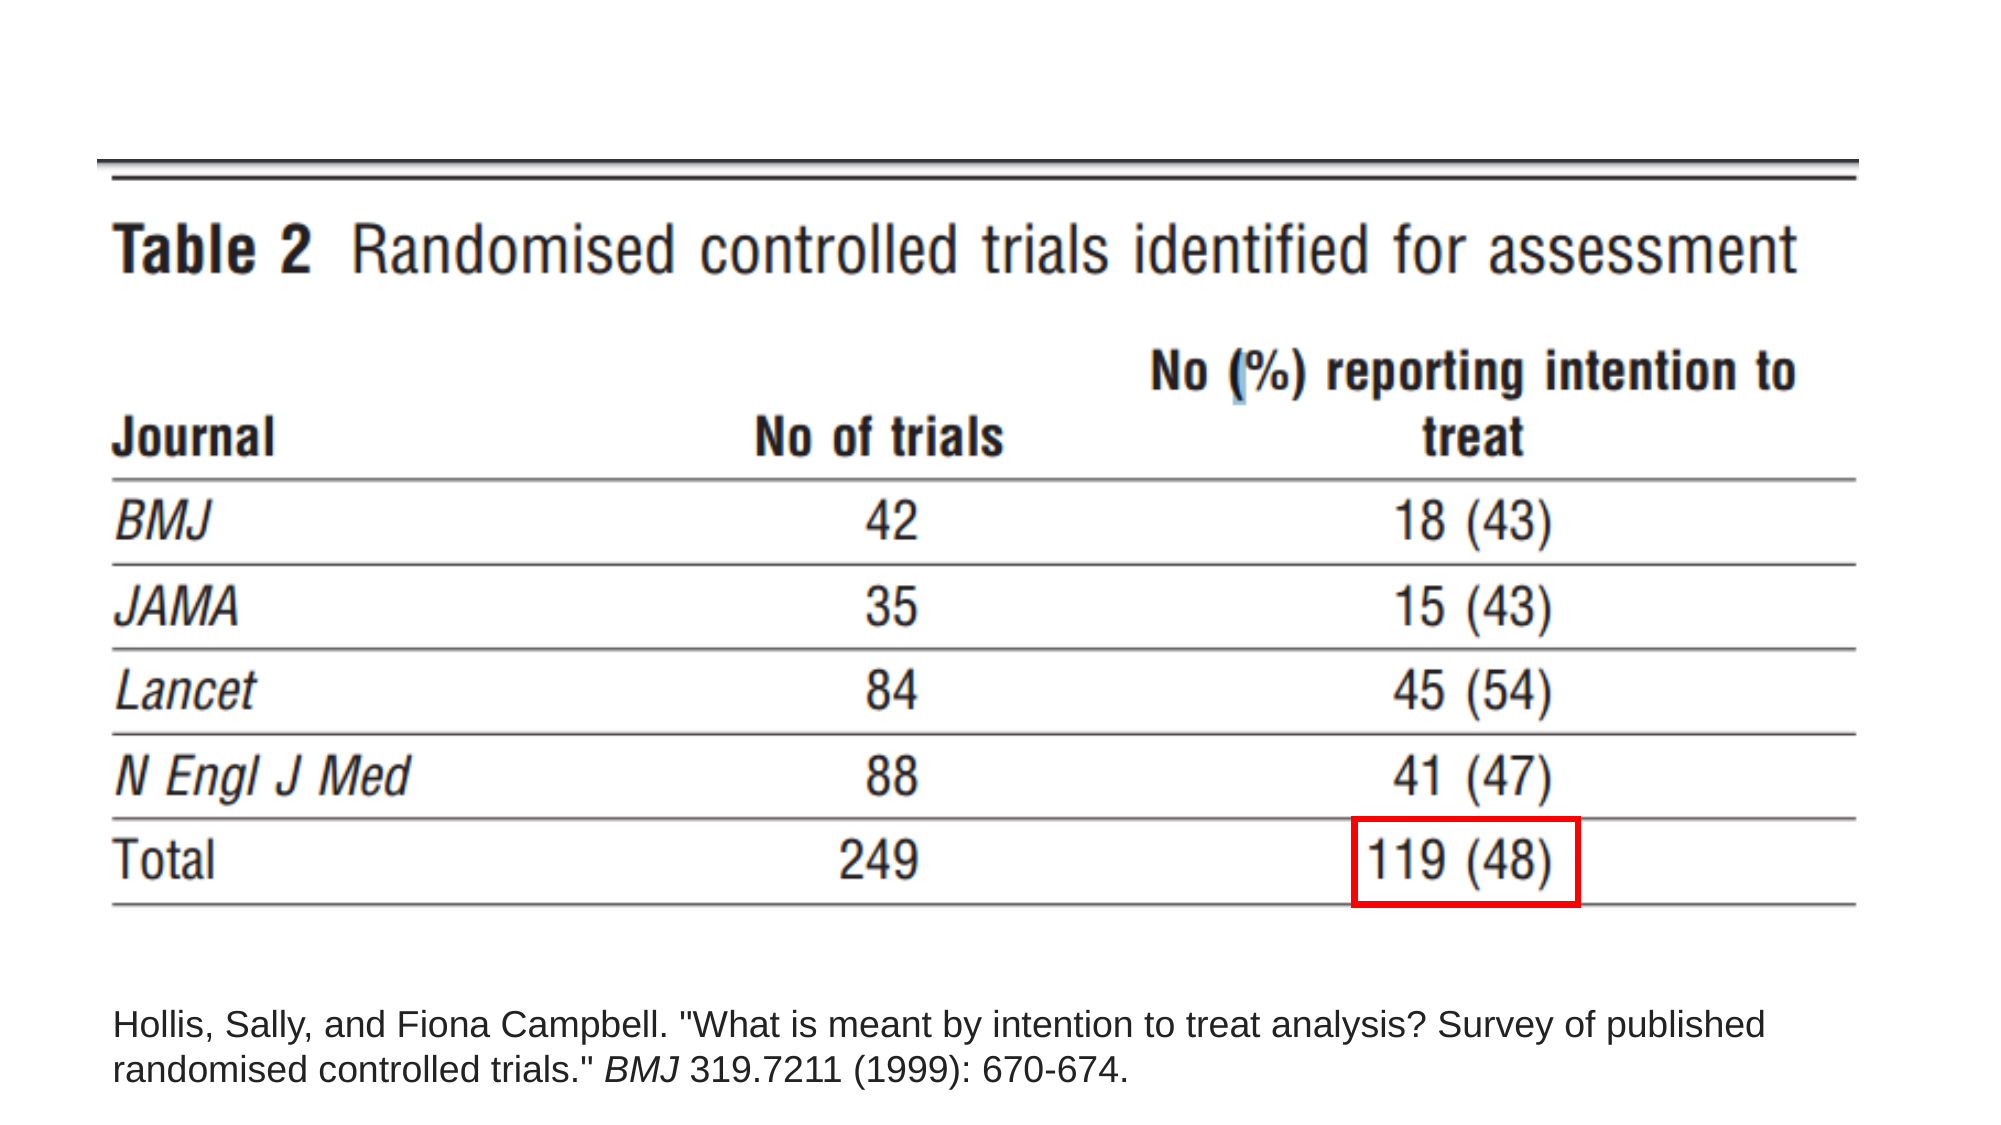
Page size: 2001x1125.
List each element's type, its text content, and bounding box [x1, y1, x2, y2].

text_box Hollis, Sally, and Fiona Campbell. "What is meant by intention to treat analysis? Survey of published randomised controlled trials." BMJ 319.7211 (1999): 670-674. [97, 992, 1955, 1098]
picture [97, 159, 1859, 919]
